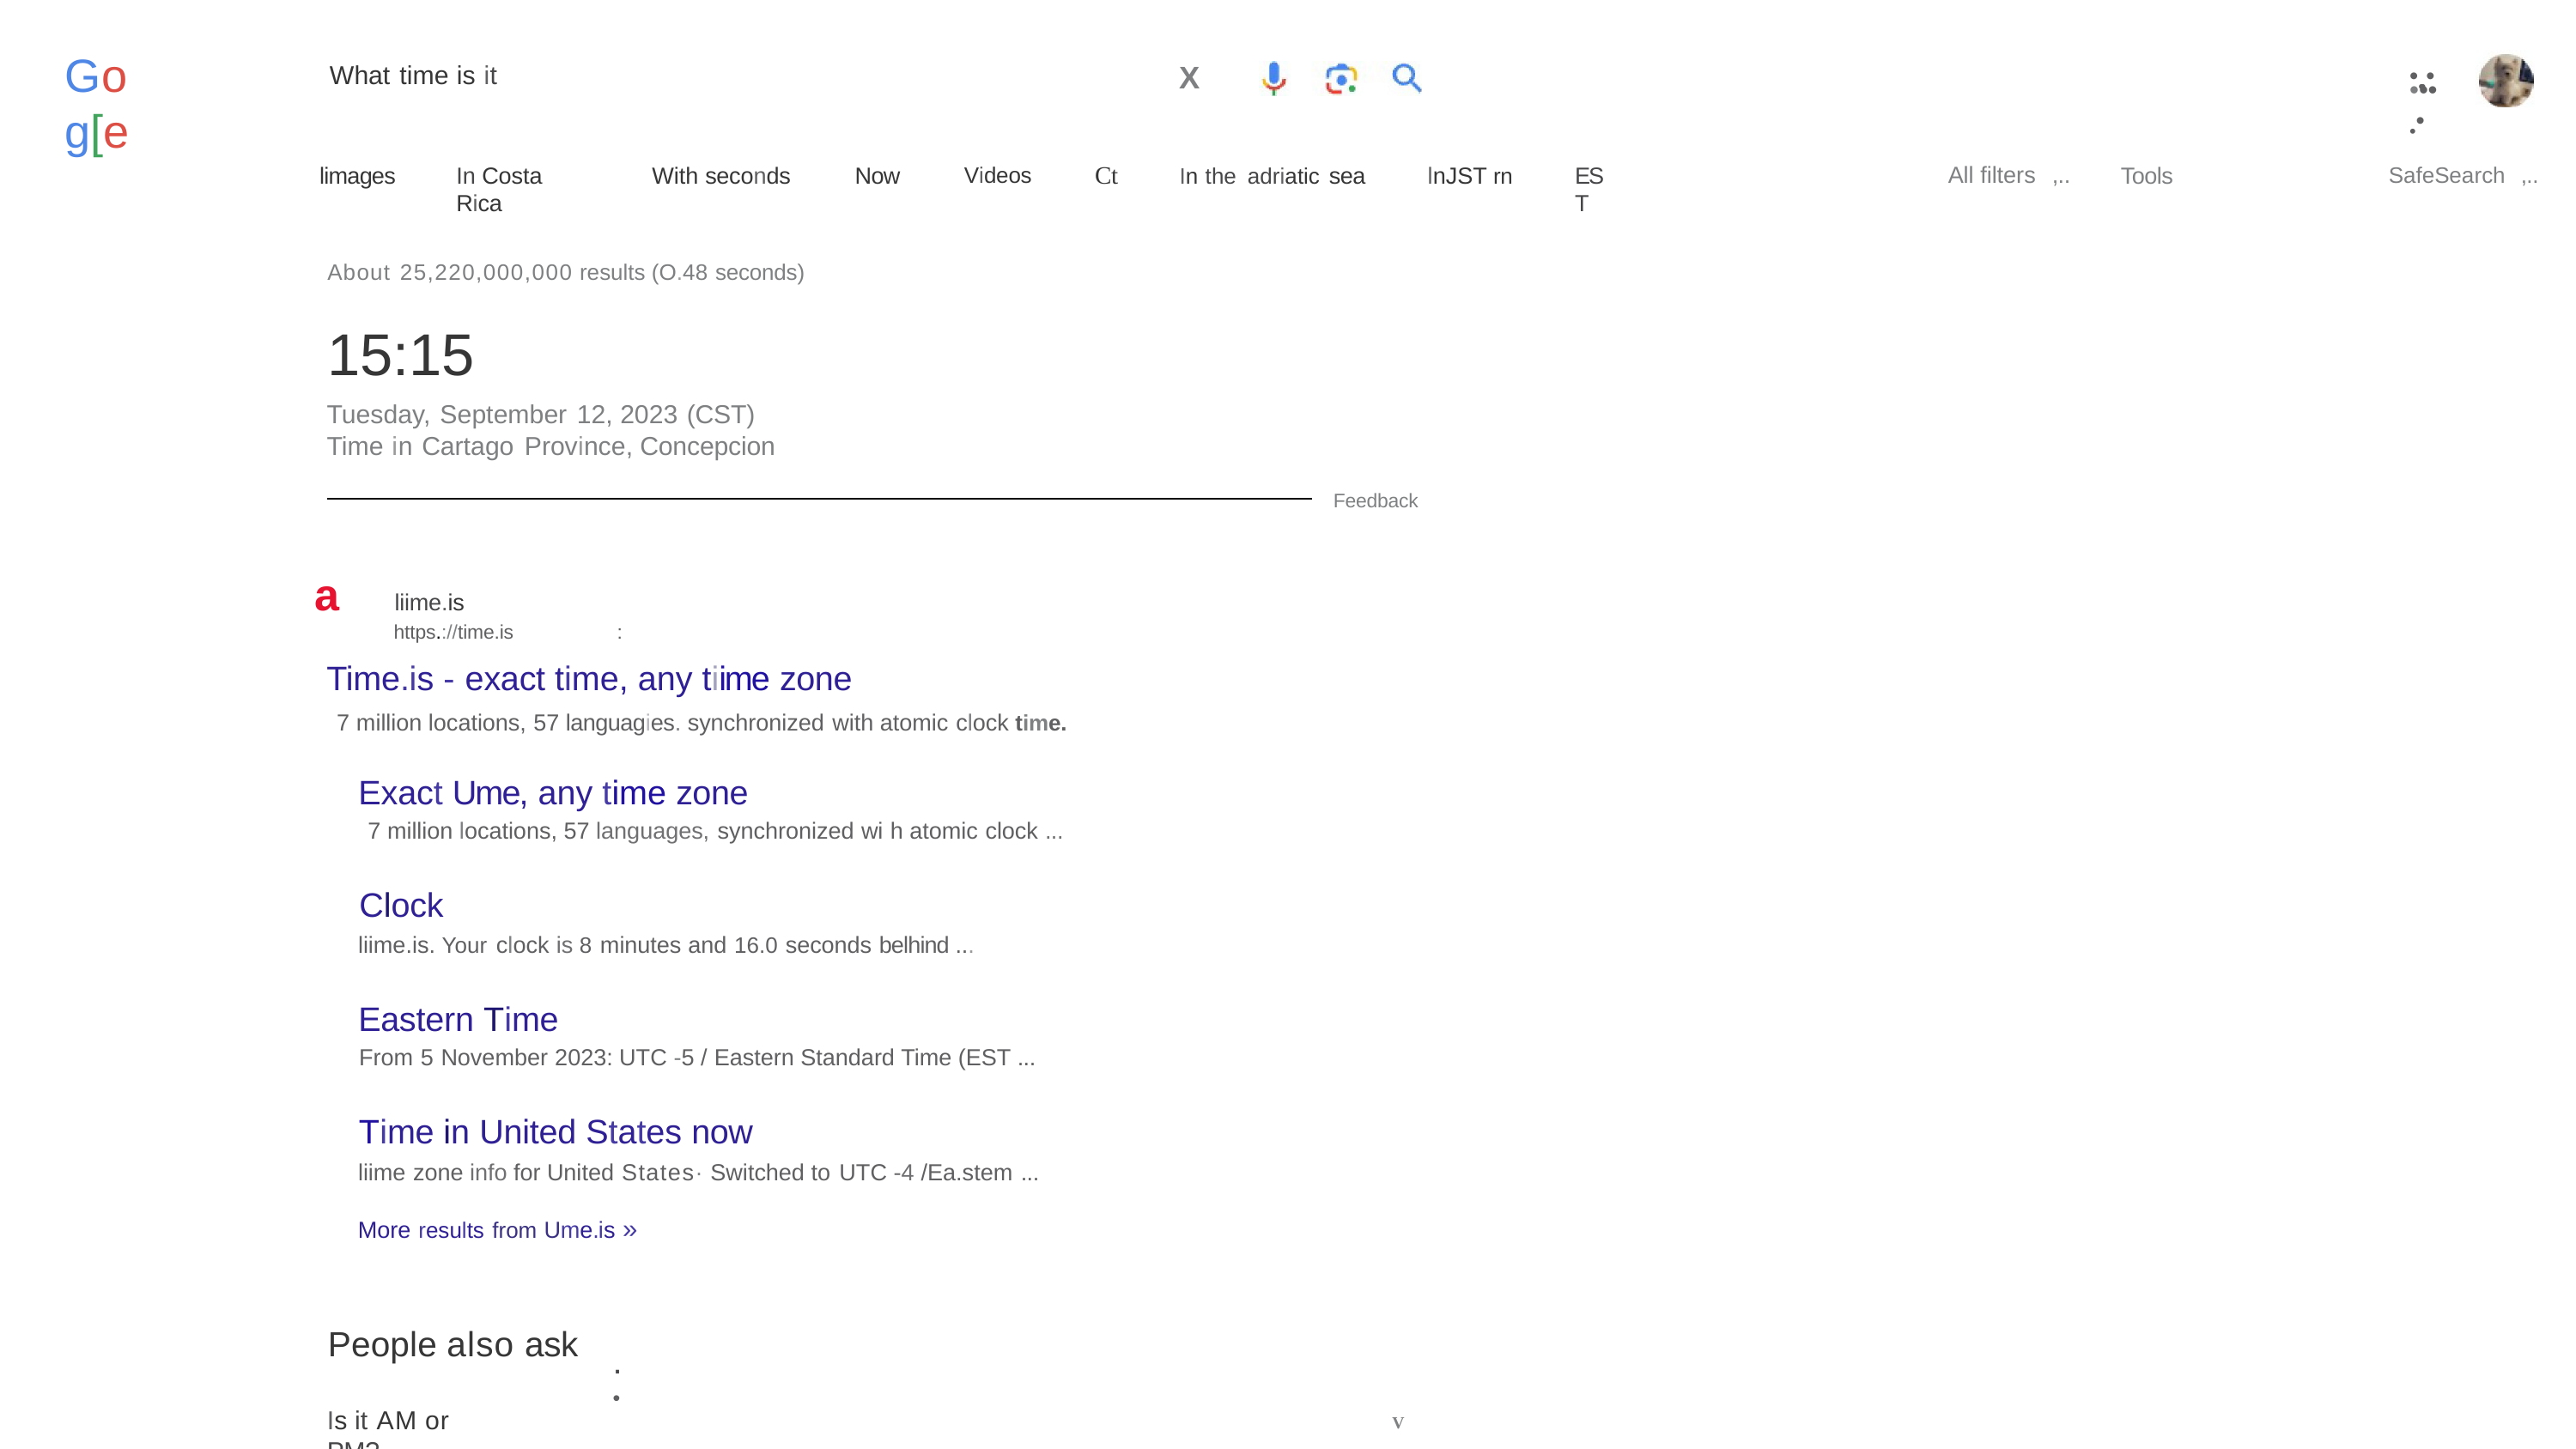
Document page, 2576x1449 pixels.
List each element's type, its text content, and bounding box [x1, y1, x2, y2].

text_box All filters ,.. [1946, 158, 2074, 188]
picture [1259, 61, 1422, 97]
text_box limages [318, 158, 398, 189]
text_box lnJST rn [1425, 158, 1517, 189]
text_box •••••• [2403, 50, 2439, 142]
text_box In Costa Rica [454, 158, 595, 216]
text_box What time is it [327, 57, 499, 90]
picture [2476, 50, 2536, 107]
title Go g[e [63, 44, 222, 288]
text_box a liime.is https.://time.is : Time.is - exact time, any tiime zone 7 million locations, 57 languagies. synchronized with atomic clock time. Exact Ume, any time zone 7 million locations, 57 languages, synchronized wi h atomic clock ... Clock liime.is. Your clock is 8 minutes and 16.0 seconds belhind ... Eastern Time From 5 November 2023: UTC -5 / Eastern Standard Time (EST ... Time in United States now liime zone info for United States· Switched to UTC -4 /Ea.stem ... More results from Ume.is » [313, 564, 1068, 1244]
text_box Now [853, 158, 907, 189]
text_box With seconds [650, 158, 800, 189]
text_box Ct [1093, 156, 1123, 189]
text_box Tools [2118, 158, 2178, 189]
text_box Videos [962, 159, 1037, 189]
text_box Is it AM or PM? [325, 1402, 509, 1449]
text_box V [1390, 1410, 1406, 1433]
text_box People also ask [325, 1319, 583, 1363]
text_box Feedback [1331, 486, 1424, 512]
text_box X [1176, 56, 1200, 95]
text_box In the adriatic sea [1177, 158, 1370, 189]
text_box About 25,220,000,000 results (O.48 seconds) 15:15 Tuesday, September 12, 2023 (CST) Time in Cartago Province, Concepcion [325, 245, 813, 461]
text_box ••• [2407, 70, 2442, 105]
text_box EST [1573, 158, 1617, 216]
text_box .• [611, 1312, 625, 1410]
text_box SafeSearch ,.. [2386, 159, 2545, 188]
